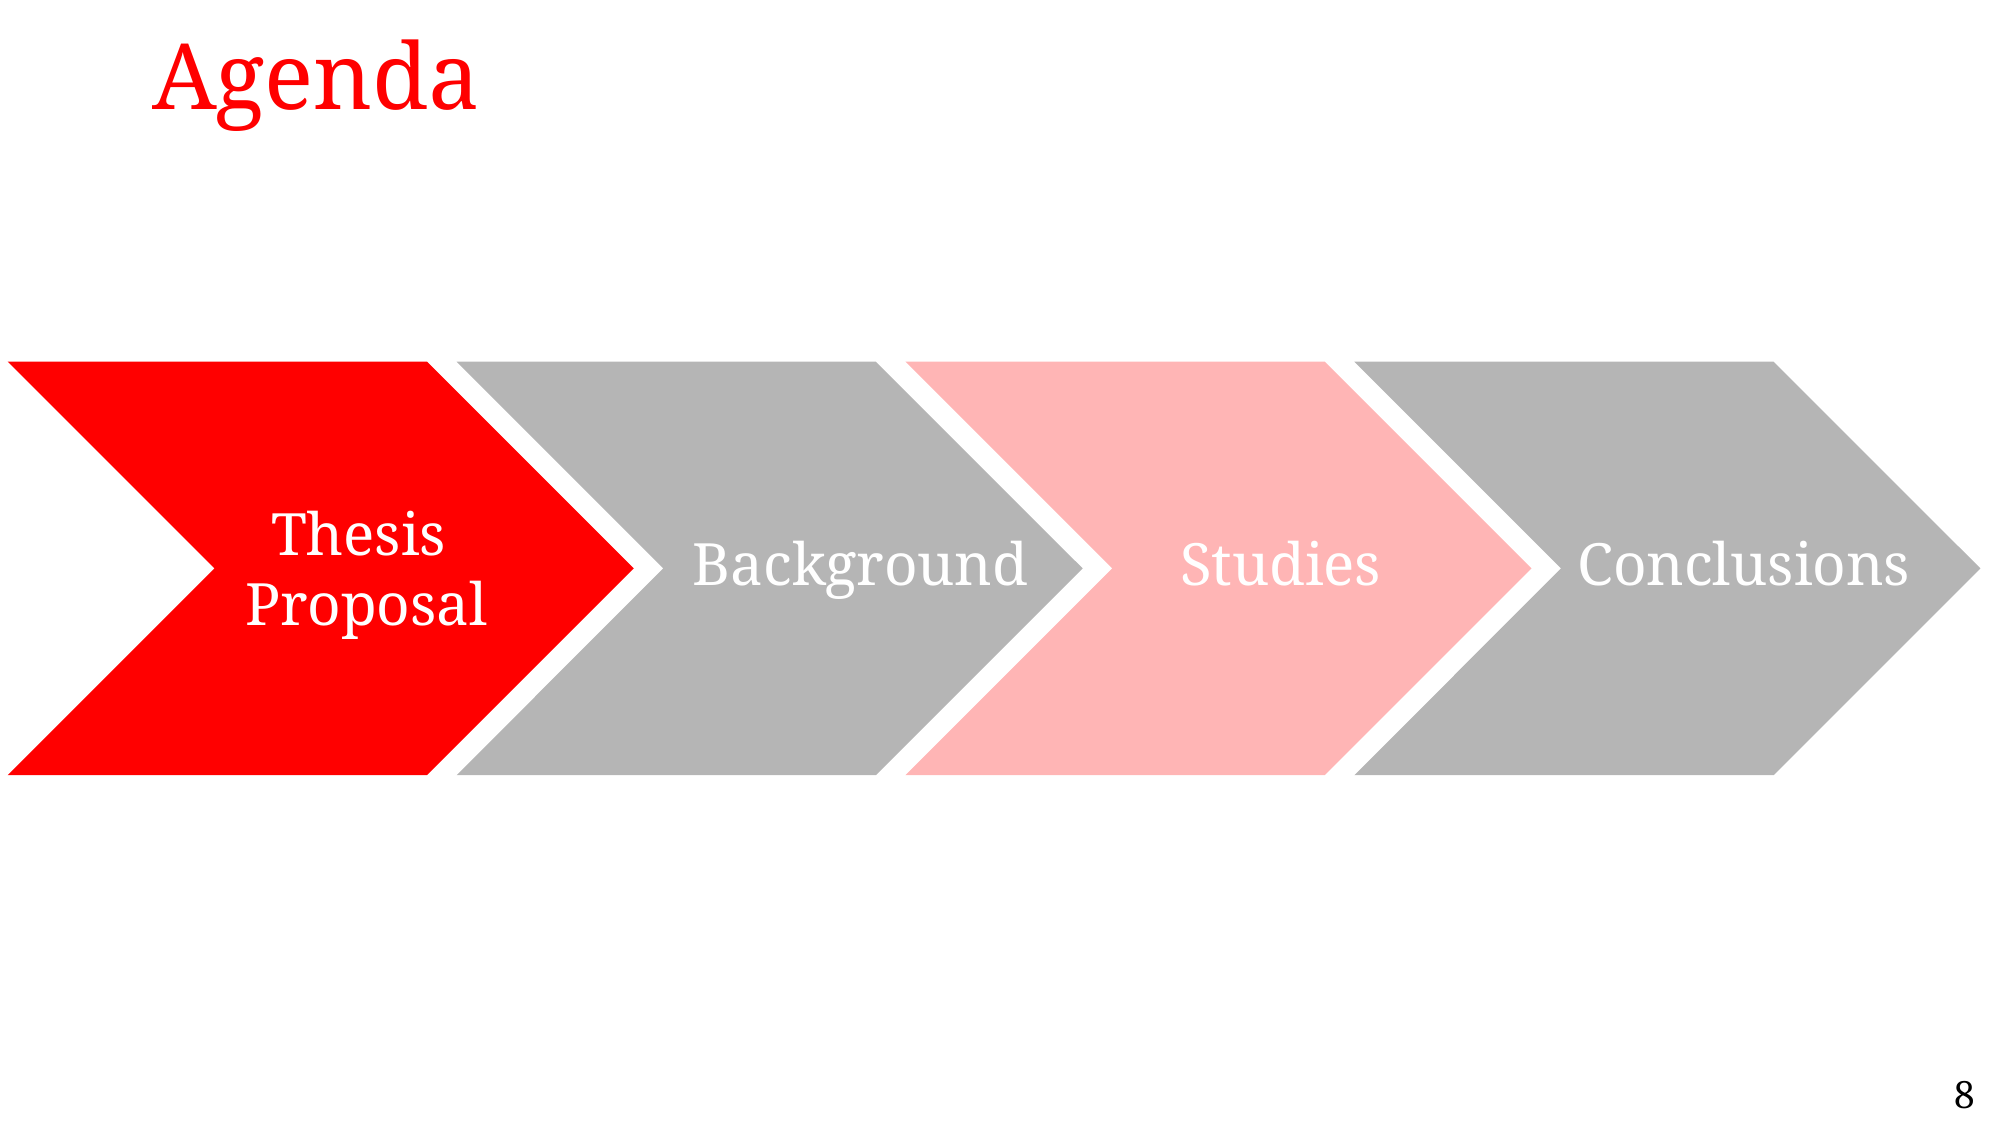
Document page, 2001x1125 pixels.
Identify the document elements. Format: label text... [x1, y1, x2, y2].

text_box Background [585, 519, 1006, 605]
text_box 8 [1939, 1063, 2000, 1124]
text_box Studies [1006, 519, 1469, 605]
text_box [905, 360, 1484, 519]
title Agenda [137, 22, 1863, 213]
text_box [1354, 360, 1933, 519]
text_box Conclusions [1469, 519, 2000, 605]
text_box [454, 605, 1047, 777]
text_box [5, 645, 558, 777]
text_box [902, 605, 1495, 777]
text_box [1351, 605, 1944, 777]
text_box [456, 360, 1035, 519]
text_box Thesis Proposal [91, 490, 641, 645]
text_box [7, 360, 557, 490]
